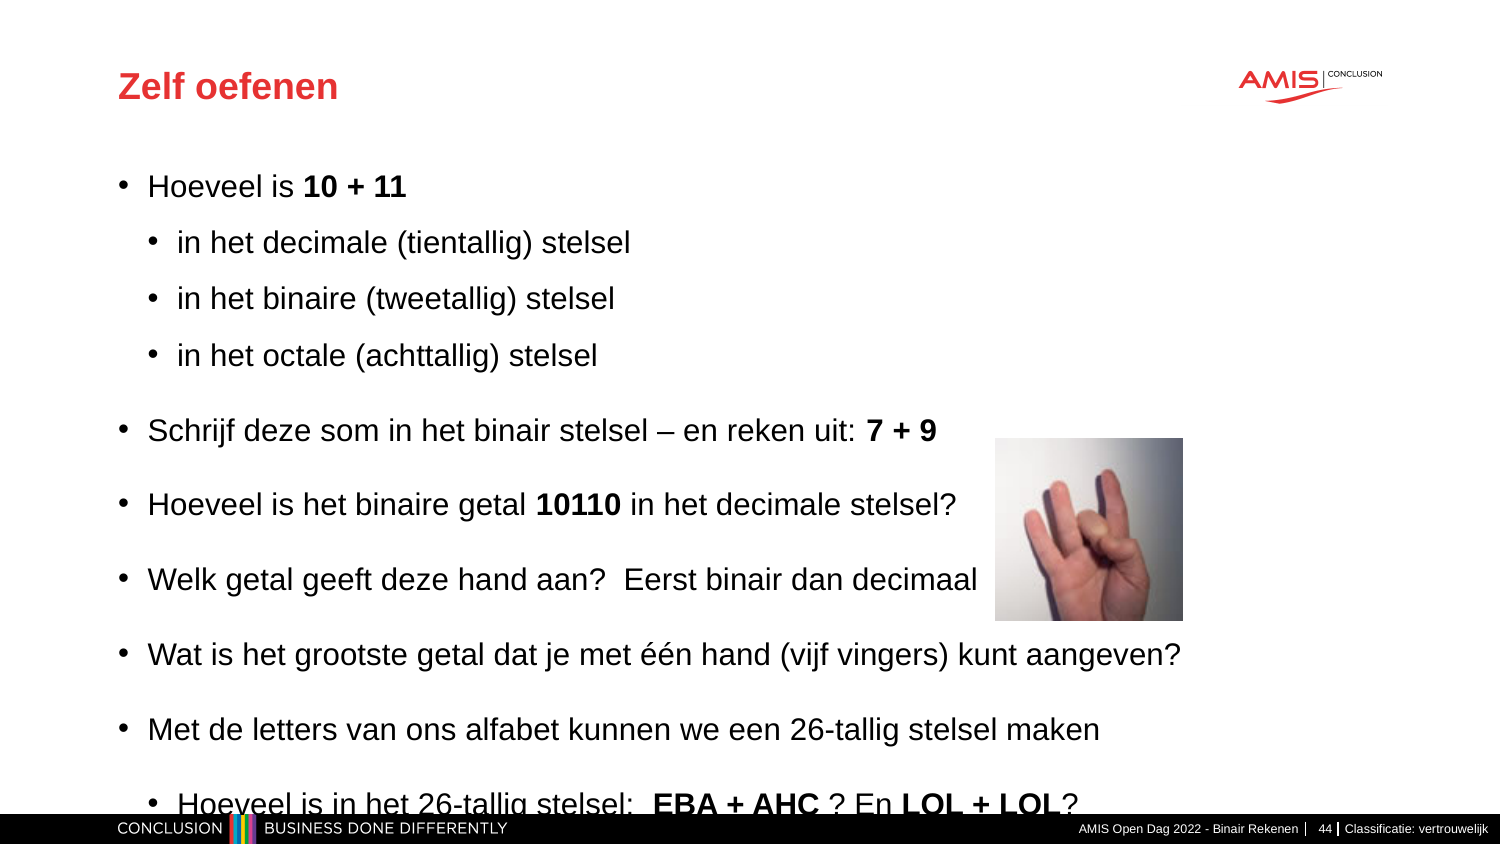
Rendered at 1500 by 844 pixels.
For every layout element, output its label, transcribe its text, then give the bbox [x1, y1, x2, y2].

picture [0, 814, 236, 844]
title Zelf oefenen [118, 47, 1205, 128]
picture [1205, 59, 1388, 106]
footer AMIS Open Dag 2022 - Binair Rekenen [814, 820, 1299, 839]
list Hoeveel is 10 + 11 in het decimale (tientallig) stelsel in het binaire (tweetallig) stelsel in het octale (achttallig) stelsel Schrijf deze som in het binair stelsel – en reken uit: 7 + 9 Hoeveel is het binaire getal 10110 in het decimale stelsel? Welk getal geeft deze hand aan? Eerst binair dan decimaal Wat is het grootste getal dat je met één hand (vijf vingers) kunt aangeven? Met de letters van ons alfabet kunnen we een 26-tallig stelsel maken Hoeveel is in het 26-tallig stelsel: EBA + AHC ? En LOL + LOL? [118, 128, 1205, 749]
picture [995, 438, 1183, 621]
slide_number 44 [1309, 820, 1333, 839]
picture [239, 814, 1500, 844]
